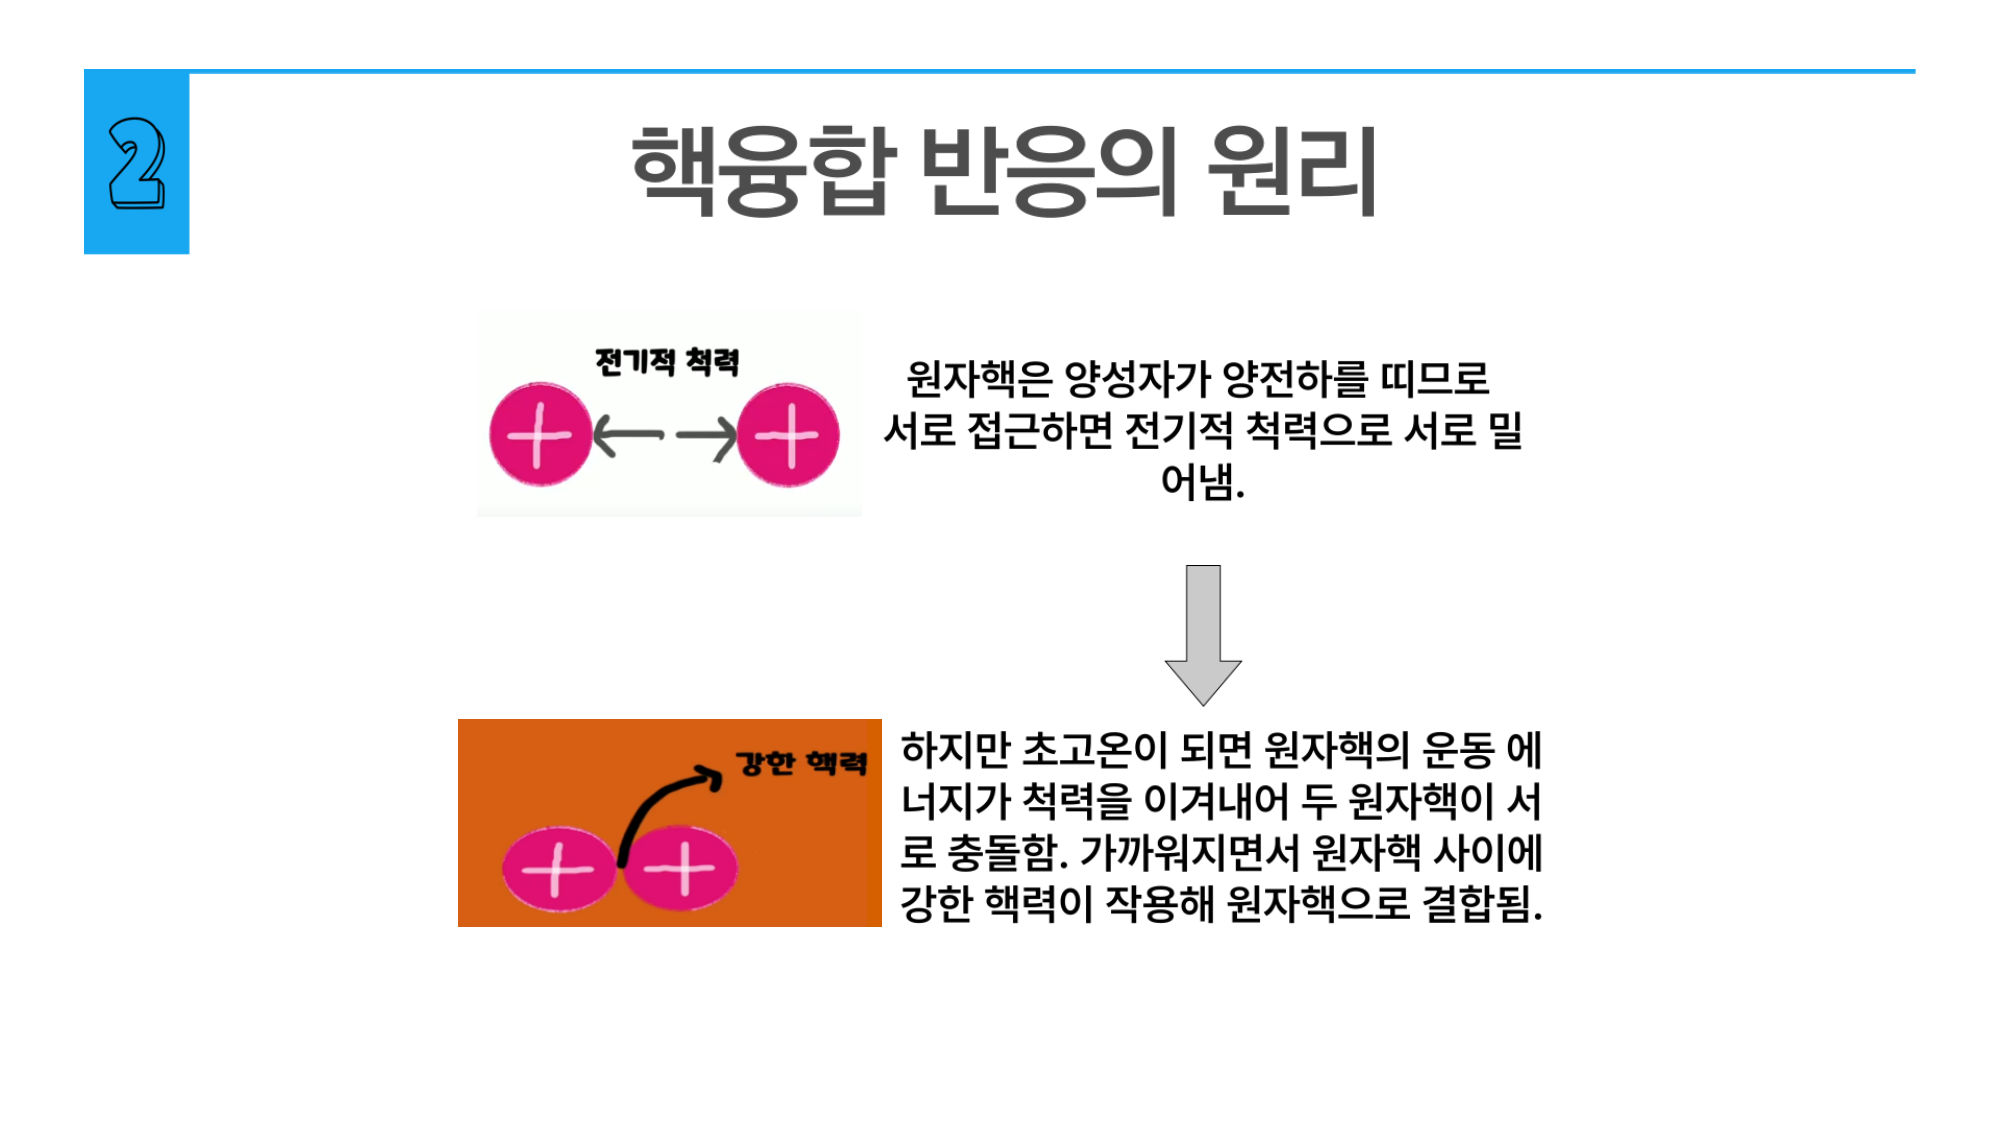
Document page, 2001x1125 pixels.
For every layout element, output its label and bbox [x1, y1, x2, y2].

picture [50, 58, 1748, 545]
text_box [458, 719, 882, 927]
picture [885, 704, 1584, 974]
text_box [1748, 69, 1916, 74]
text_box [477, 334, 862, 517]
text_box [1164, 565, 1243, 704]
